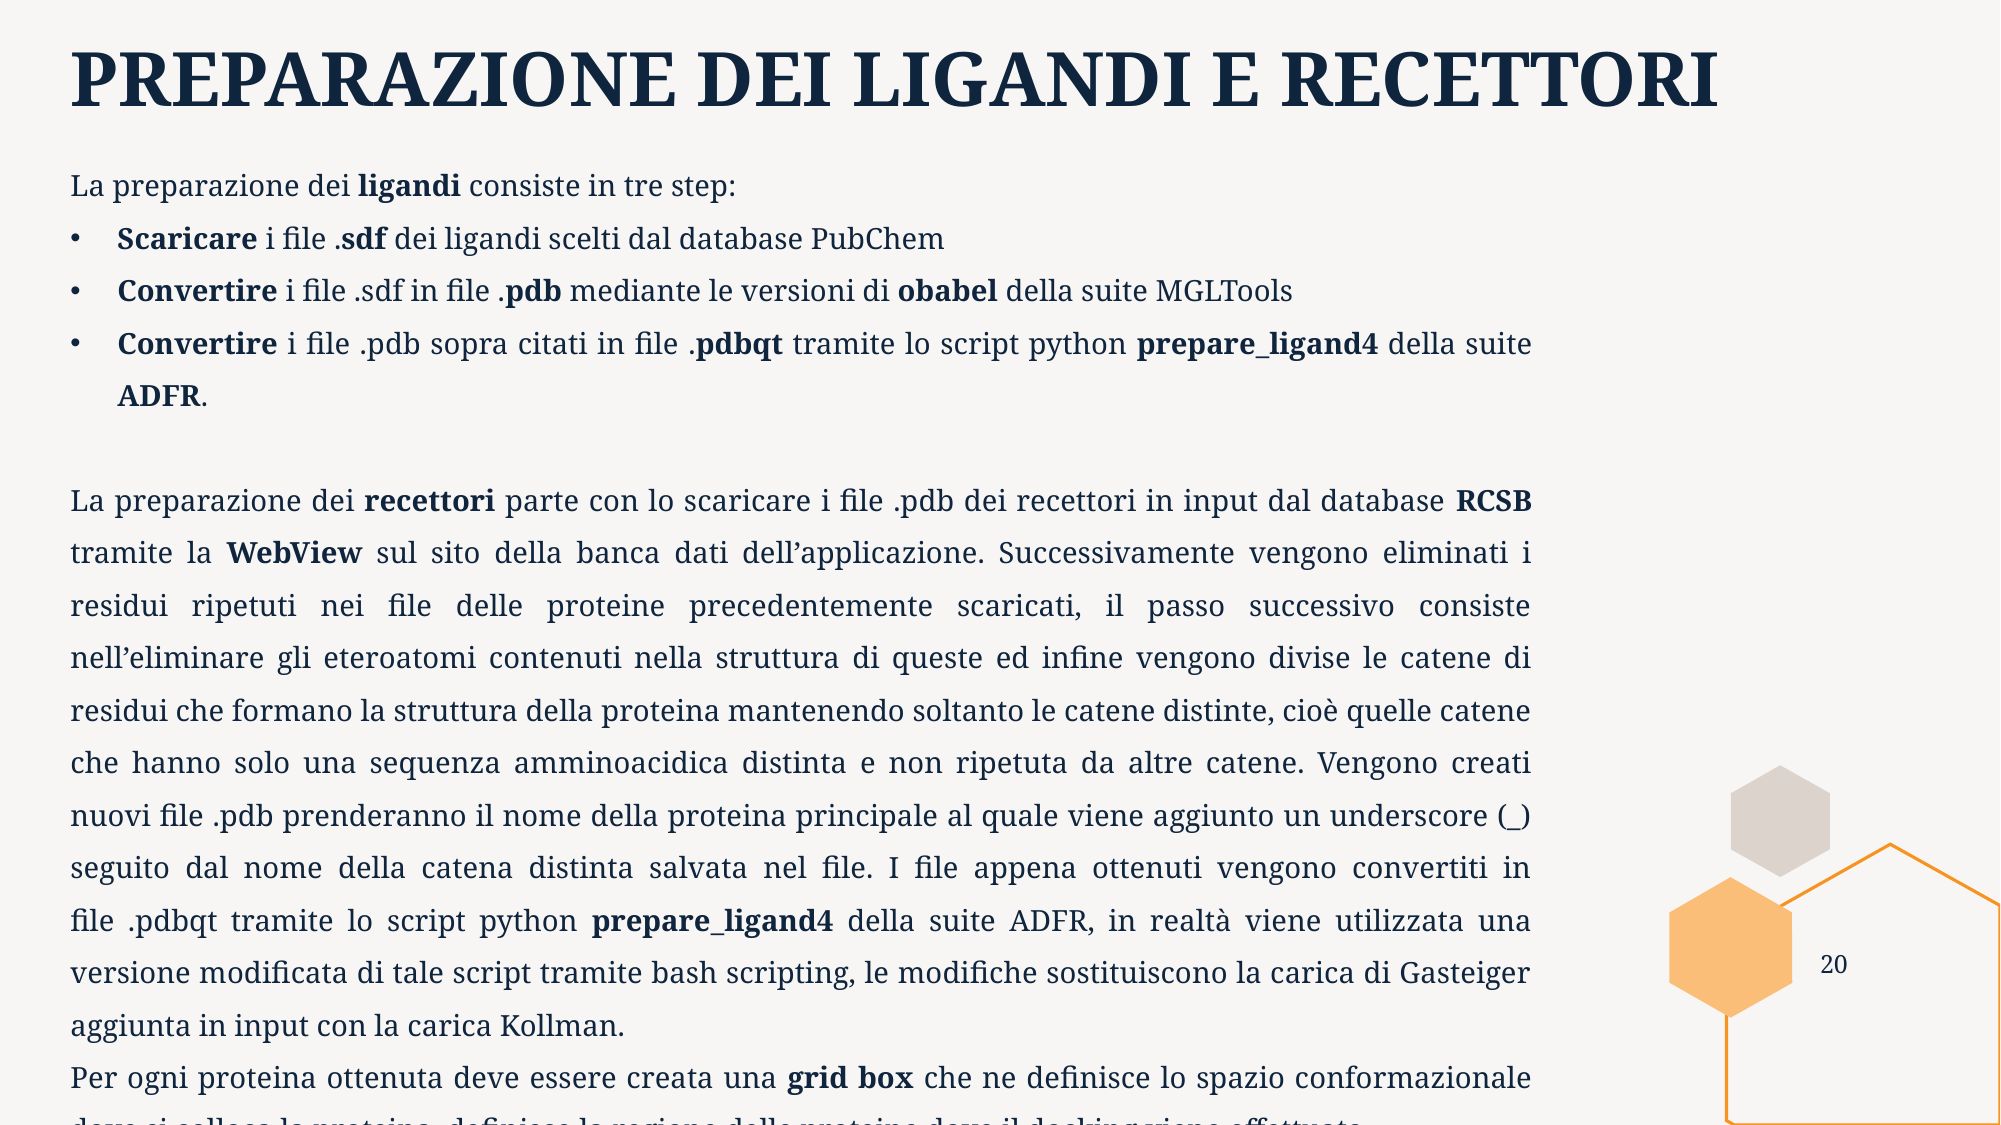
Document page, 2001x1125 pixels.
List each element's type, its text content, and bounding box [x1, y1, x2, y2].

slide_number 20 [1796, 936, 1872, 996]
text_box La preparazione dei ligandi consiste in tre step: Scaricare i file .sdf dei ligandi scelti dal database PubChem Convertire i file .sdf in file .pdb mediante le versioni di obabel della suite MGLTools Convertire i file .pdb sopra citati in file .pdbqt tramite lo script python prepare_ligand4 della suite ADFR. La preparazione dei recettori parte con lo scaricare i file .pdb dei recettori in input dal database RCSB tramite la WebView sul sito della banca dati dell’applicazione. Successivamente vengono eliminati i residui ripetuti nei file delle proteine precedentemente scaricati, il passo successivo consiste nell’eliminare gli eteroatomi contenuti nella struttura di queste ed infine vengono divise le catene di residui che formano la struttura della proteina mantenendo soltanto le catene distinte, cioè quelle catene che hanno solo una sequenza amminoacidica distinta e non ripetuta da altre catene. Vengono creati nuovi file .pdb prenderanno il nome della proteina principale al quale viene aggiunto un underscore (_) seguito dal nome della catena distinta salvata nel file. I file appena ottenuti vengono convertiti in file .pdbqt tramite lo script python prepare_ligand4 della suite ADFR, in realtà viene utilizzata una versione modificata di tale script tramite bash scripting, le modifiche sostituiscono la carica di Gasteiger aggiunta in input con la carica Kollman. Per ogni proteina ottenuta deve essere creata una grid box che ne definisce lo spazio conformazionale dove si colloca la proteina, definisce la regione delle proteine dove il docking viene effettuato. [55, 142, 1548, 1103]
title PREPARAZIONE DEI LIGANDI E RECETTORI [55, 34, 1872, 129]
